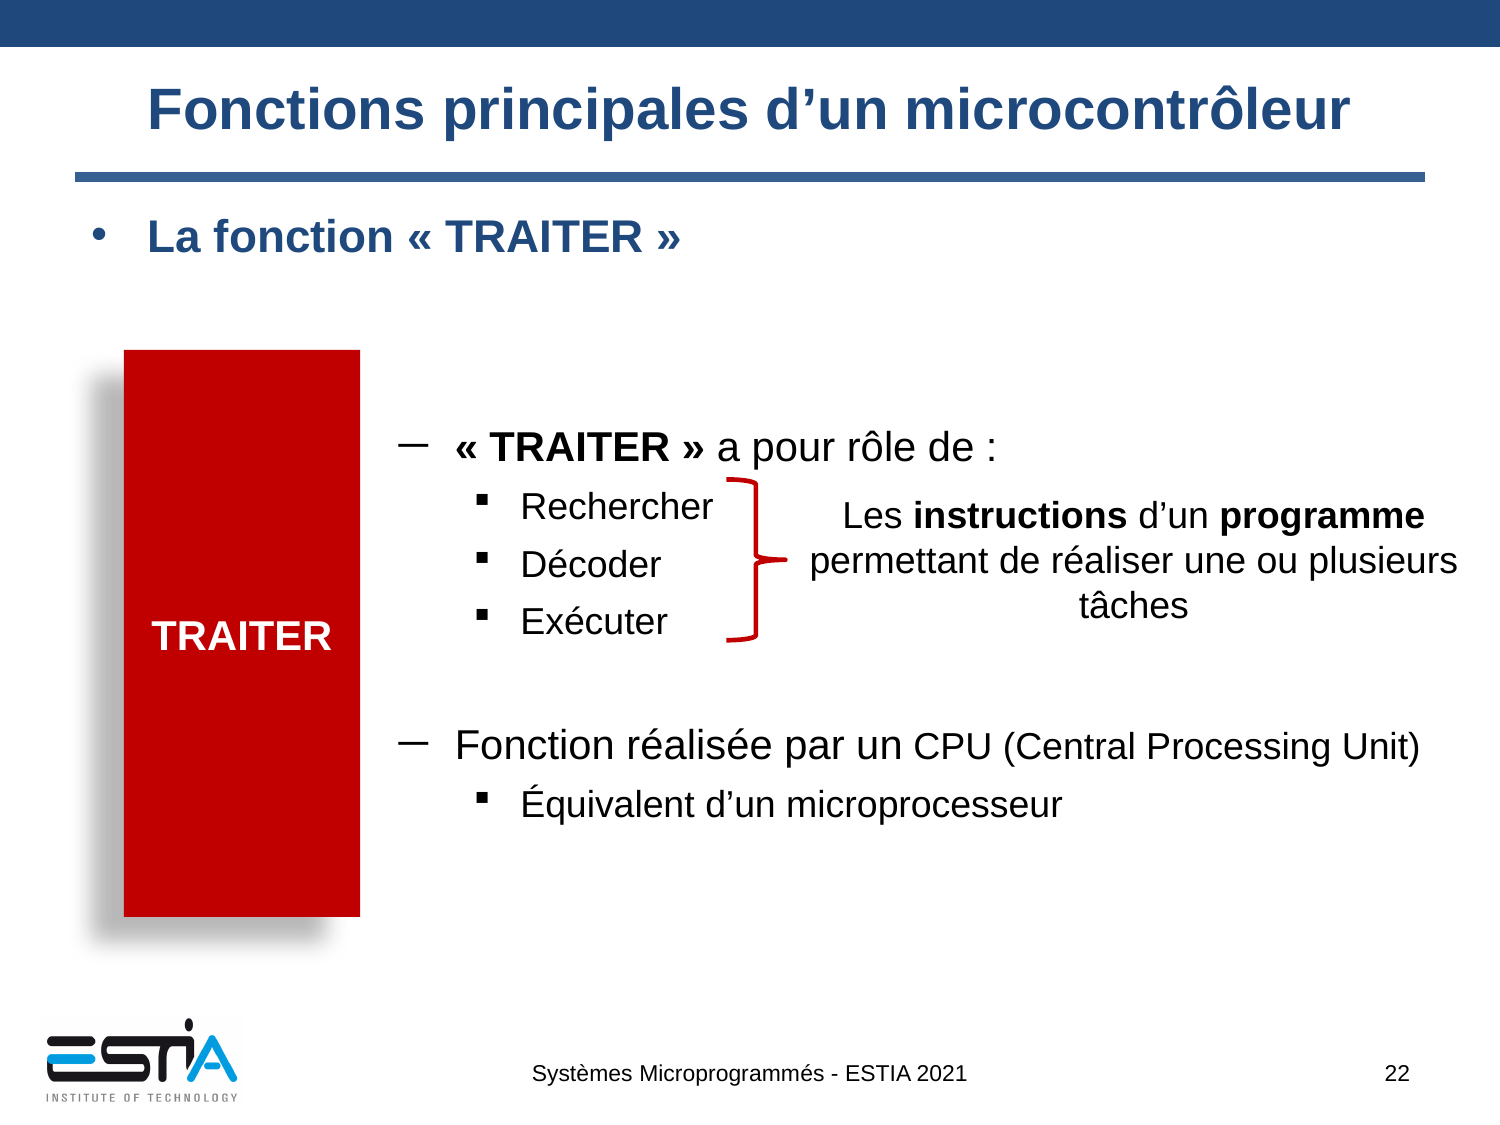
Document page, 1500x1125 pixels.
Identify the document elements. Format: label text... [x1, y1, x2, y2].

footer Systèmes Microprogrammés - ESTIA 2021 [424, 1042, 1076, 1103]
slide_number 22 [1076, 1042, 1425, 1103]
text_box « TRAITER » a pour rôle de : Rechercher Décoder Exécuter Fonction réalisée par un CPU (Central Processing Unit) Équivalent d’un microprocesseur [383, 350, 1459, 894]
text_box La fonction « TRAITER » [76, 199, 1436, 1024]
text_box TRAITER [122, 348, 362, 919]
footer Systèmes Microprogrammés - ESTIA 2021 [82, 365, 338, 952]
title Fonctions principales d’un microcontrôleur [75, 24, 1425, 188]
text_box Les instructions d’un programme permettant de réaliser une ou plusieurs tâches [785, 484, 1483, 634]
picture [41, 1014, 243, 1106]
text_box [726, 478, 785, 641]
